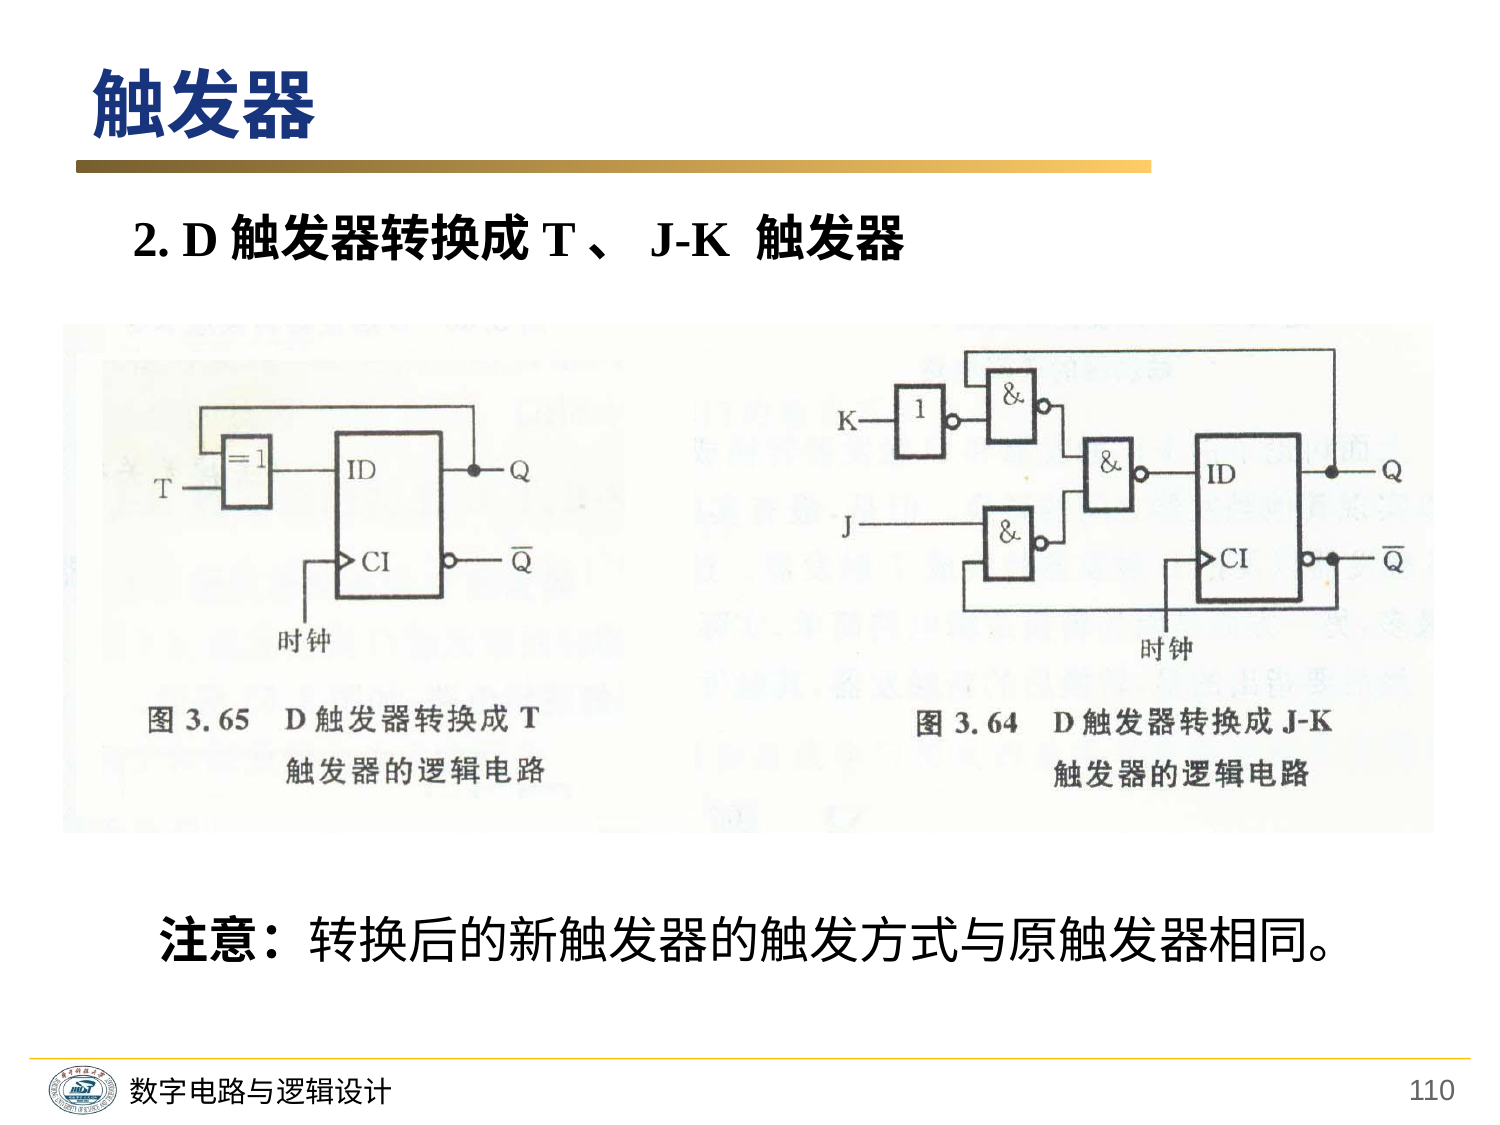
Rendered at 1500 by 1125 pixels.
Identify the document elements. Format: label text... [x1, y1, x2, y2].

picture [63, 324, 1434, 833]
picture [46, 1063, 119, 1116]
text_box 注意：转换后的新触发器的触发方式与原触发器相同。 [144, 901, 1444, 976]
text_box 触发器 [76, 45, 1424, 161]
text_box 数字电路与逻辑设计 [114, 1065, 429, 1116]
text_box 2. D触发器转换成T、J-K 触发器 [117, 199, 1297, 275]
text_box 110 [1120, 1063, 1471, 1125]
